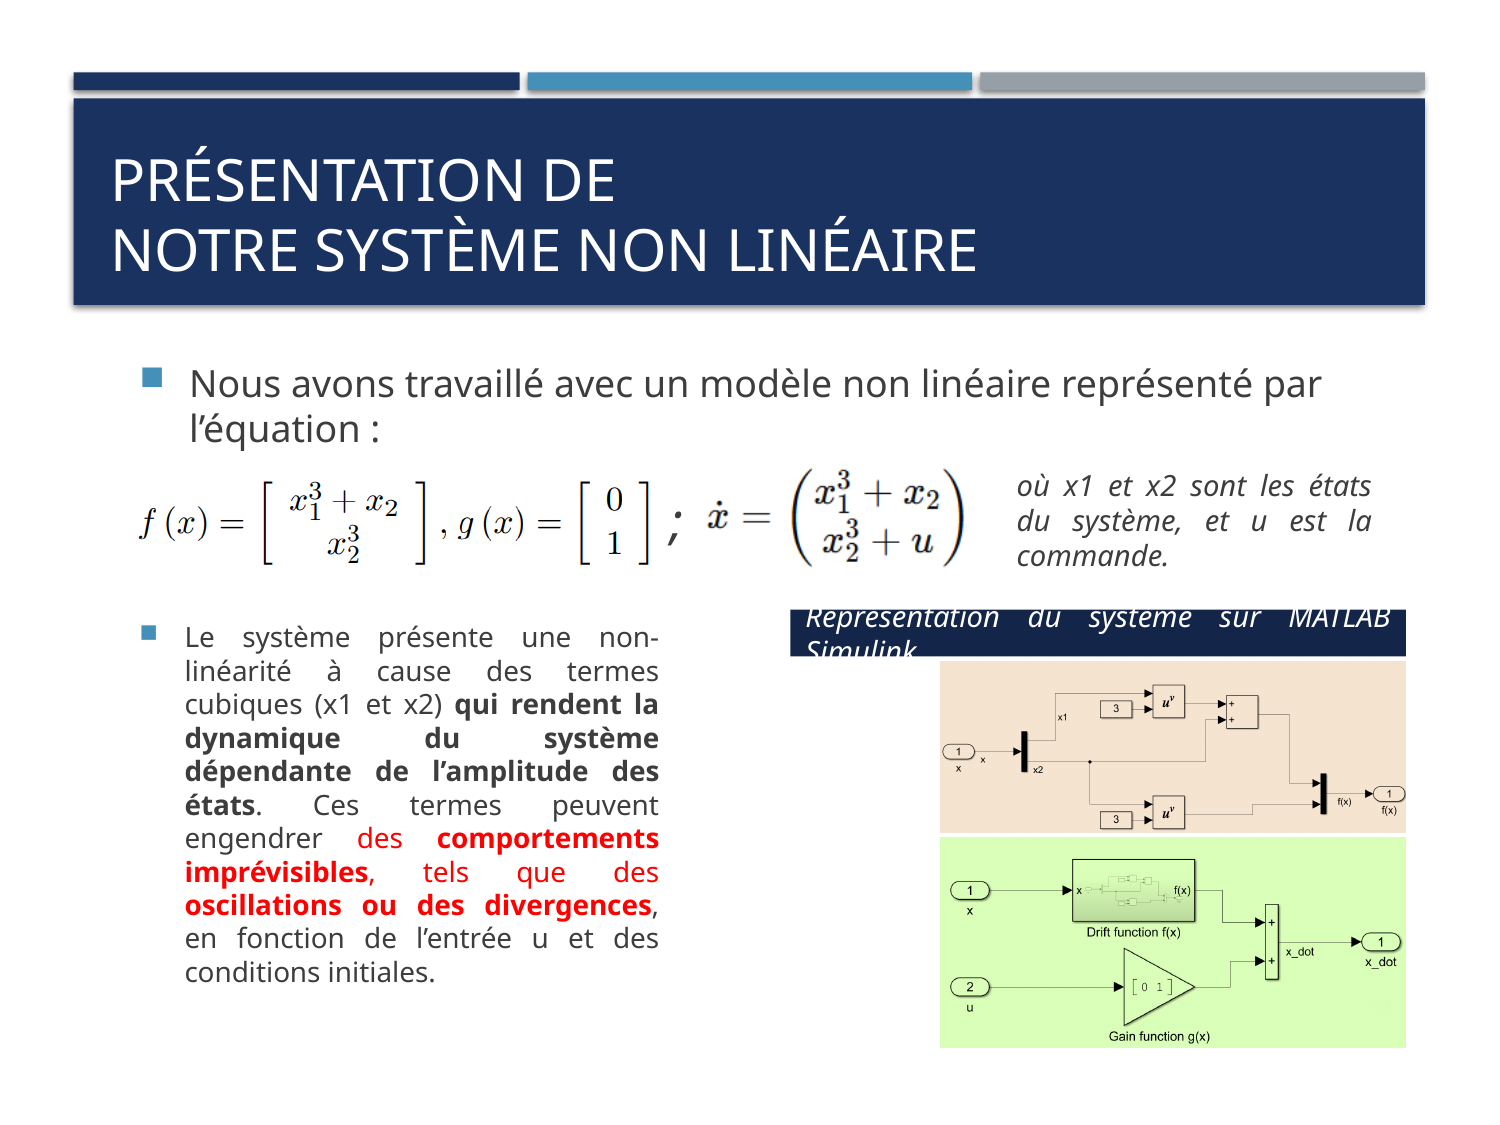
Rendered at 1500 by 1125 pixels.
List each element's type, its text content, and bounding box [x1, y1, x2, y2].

list Nous avons travaillé avec un modèle non linéaire représenté par l’équation : [123, 365, 1406, 640]
picture [939, 836, 1407, 1049]
title Présentation de notre Système Non Linéaire [95, 112, 1406, 291]
picture [128, 463, 657, 576]
text_box Le système présente une non-linéarité à cause des termes cubiques (x1​ et x2​) qui rendent la dynamique du système dépendante de l’amplitude des états. Ces termes peuvent engendrer des comportements imprévisibles, tels que des oscillations ou des divergences, en fonction de l’entrée u et des conditions initiales. [123, 609, 674, 999]
picture [673, 451, 977, 589]
picture [939, 660, 1407, 833]
text_box Représentation du système sur MATLAB Simulink [790, 609, 1406, 657]
text_box où x1 et x2​ sont les états du système, et u est la commande. [1001, 462, 1388, 577]
